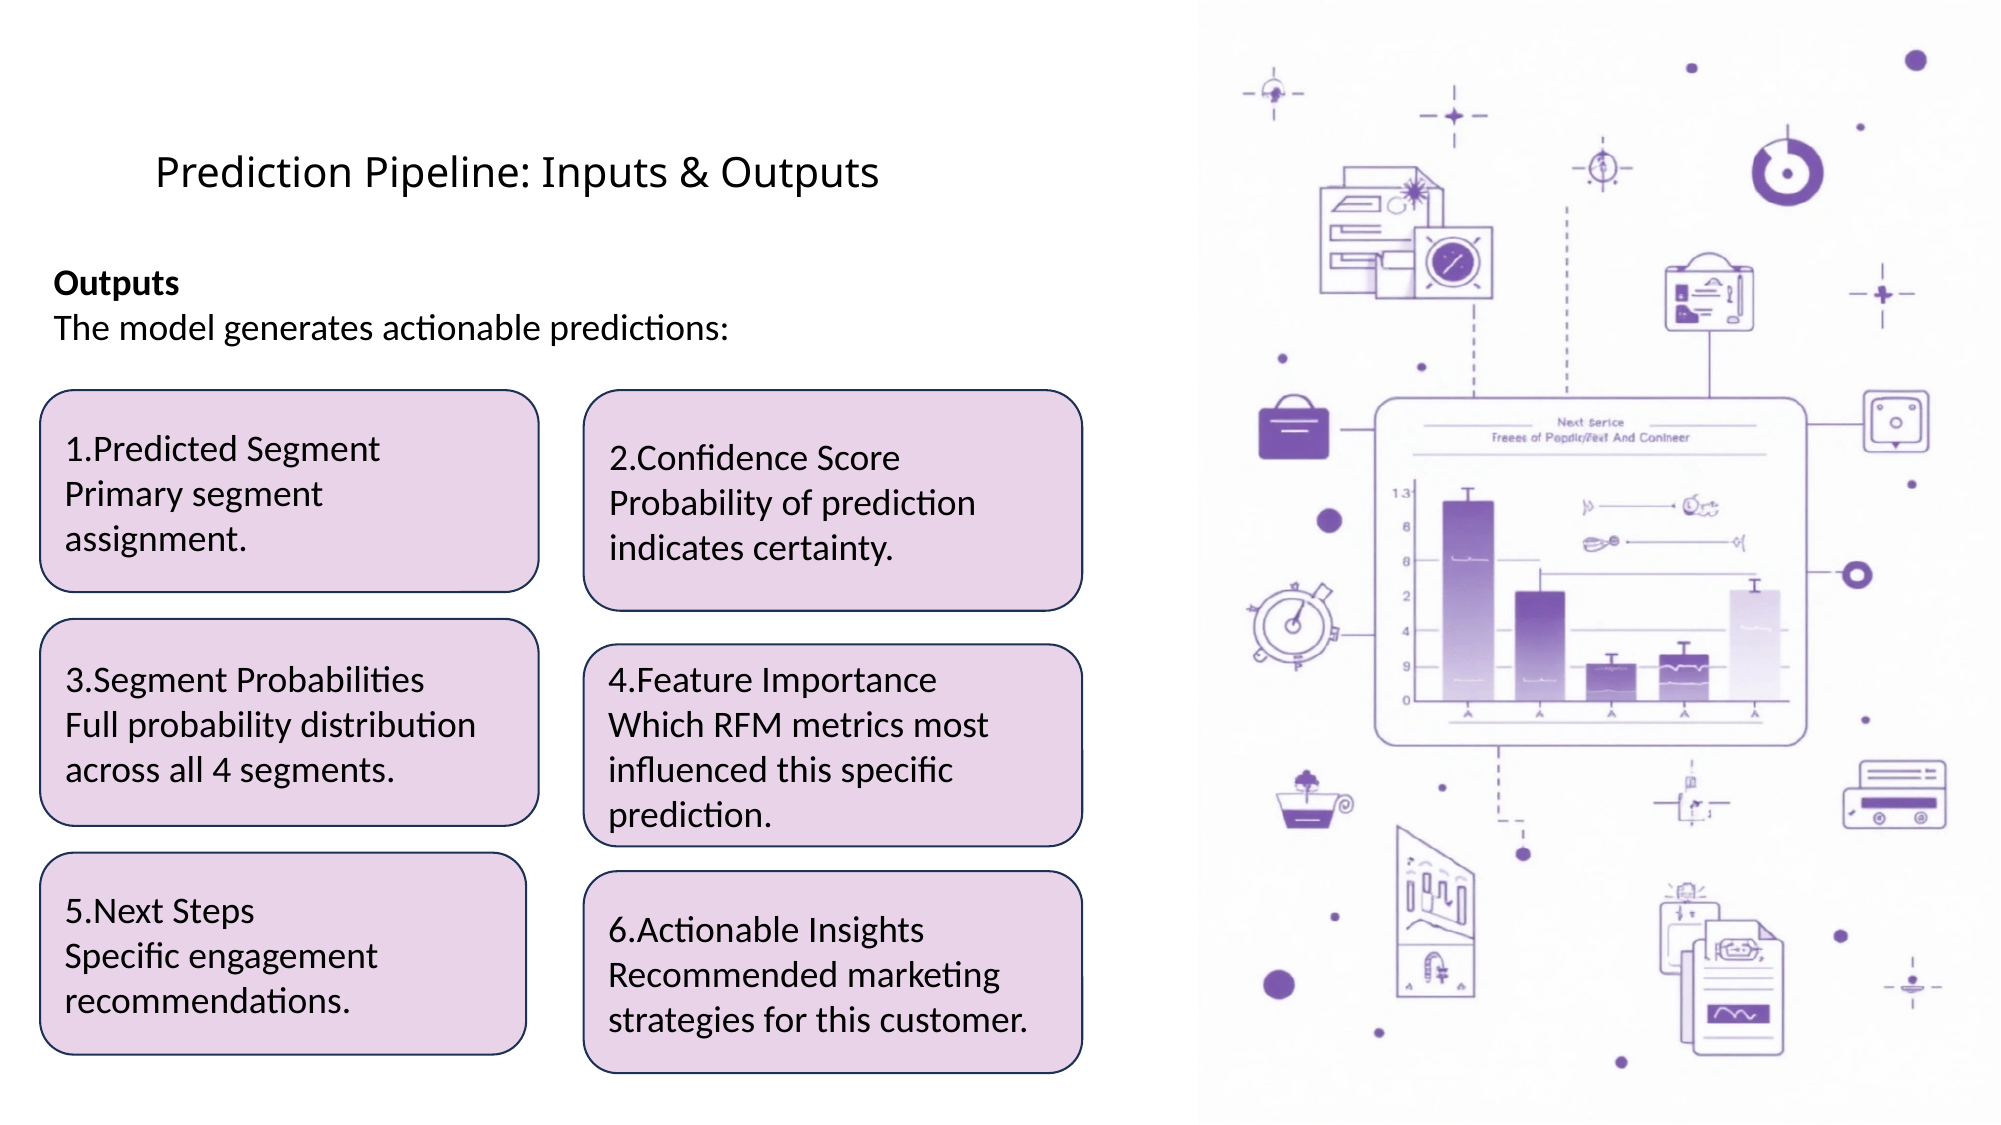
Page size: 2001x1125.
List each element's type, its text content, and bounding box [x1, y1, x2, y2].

text_box 1.Predicted Segment Primary segment assignment. [39, 389, 540, 594]
text_box 5.Next Steps Specific engagement recommendations. [39, 851, 528, 1056]
text_box 3.Segment Probabilities Full probability distribution across all 4 segments. [39, 617, 540, 827]
text_box Prediction Pipeline: Inputs & Outputs [140, 138, 1140, 204]
picture [1197, 0, 2000, 1125]
text_box Outputs The model generates actionable predictions: [38, 250, 1039, 356]
text_box 4.Feature Importance Which RFM metrics most influenced this specific prediction. [582, 643, 1084, 848]
text_box 2.Confidence Score Probability of prediction indicates certainty. [582, 389, 1084, 612]
text_box 6.Actionable Insights Recommended marketing strategies for this customer. [582, 870, 1084, 1075]
